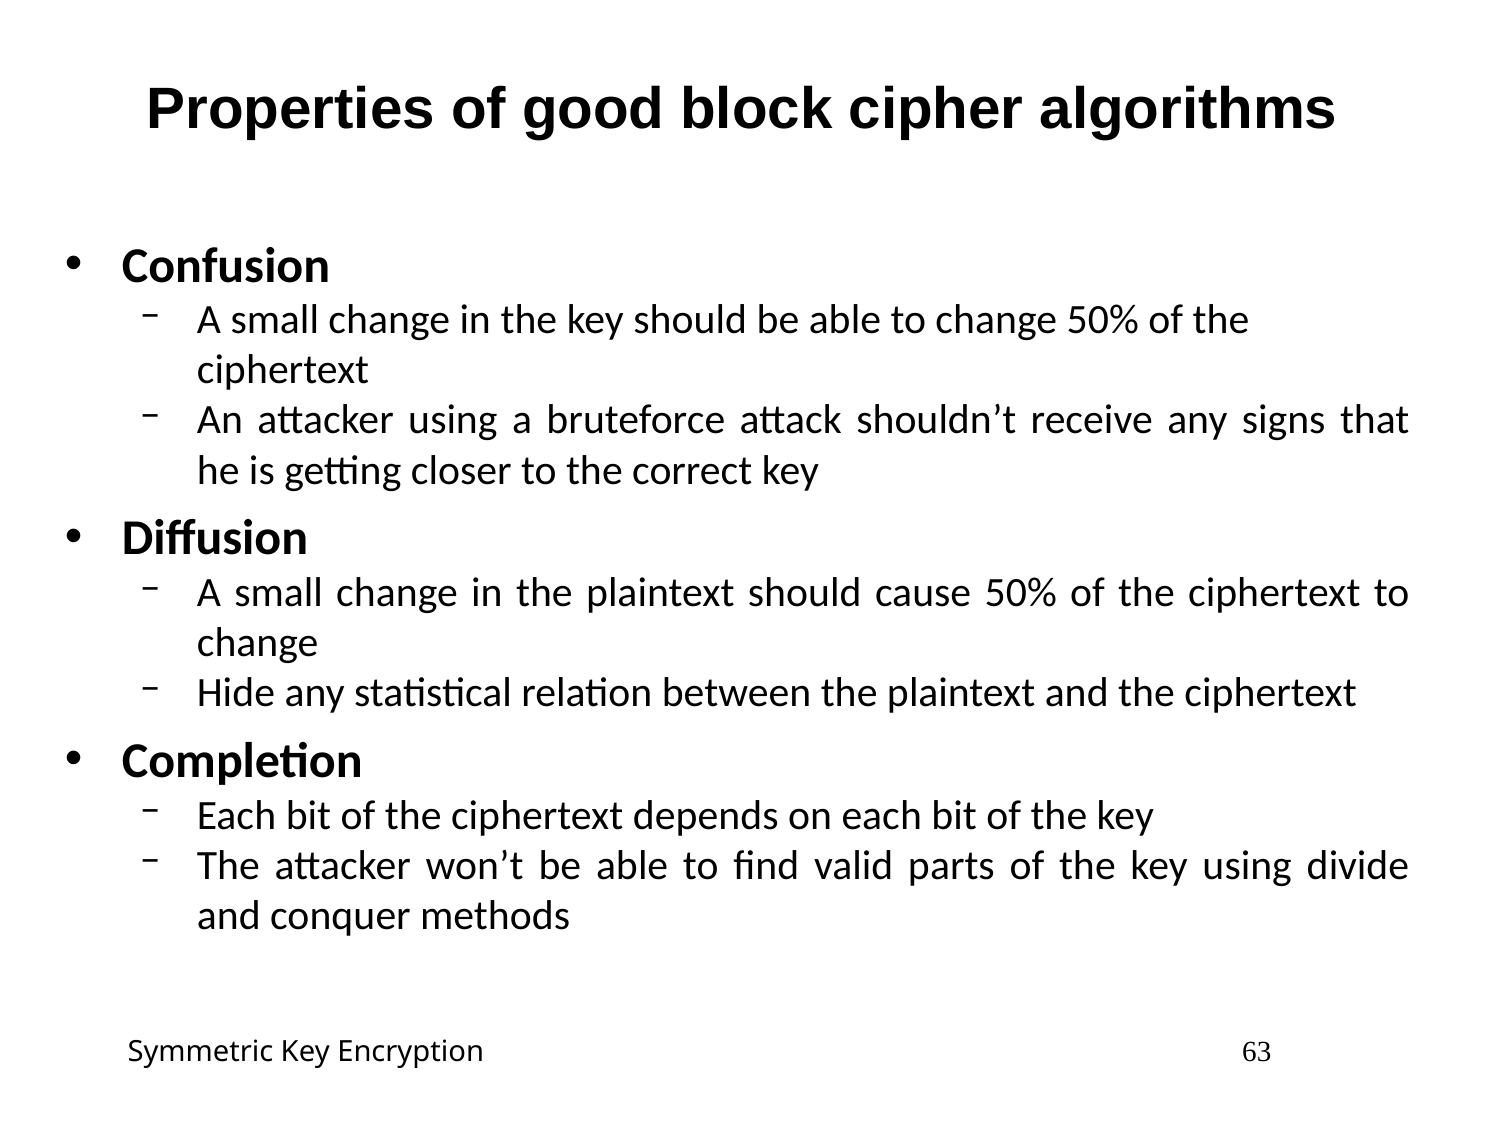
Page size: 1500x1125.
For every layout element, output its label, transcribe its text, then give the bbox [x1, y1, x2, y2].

footer Symmetric Key Encryption 63 [112, 1024, 1401, 1101]
text_box Confusion A small change in the key should be able to change 50% of the ciphertext An attacker using a bruteforce attack shouldn’t receive any signs that he is getting closer to the correct key Diffusion A small change in the plaintext should cause 50% of the ciphertext to change Hide any statistical relation between the plaintext and the ciphertext Completion Each bit of the ciphertext depends on each bit of the key The attacker won’t be able to find valid parts of the key using divide and conquer methods [50, 224, 1425, 945]
text_box Properties of good block cipher algorithms [131, 62, 1354, 148]
